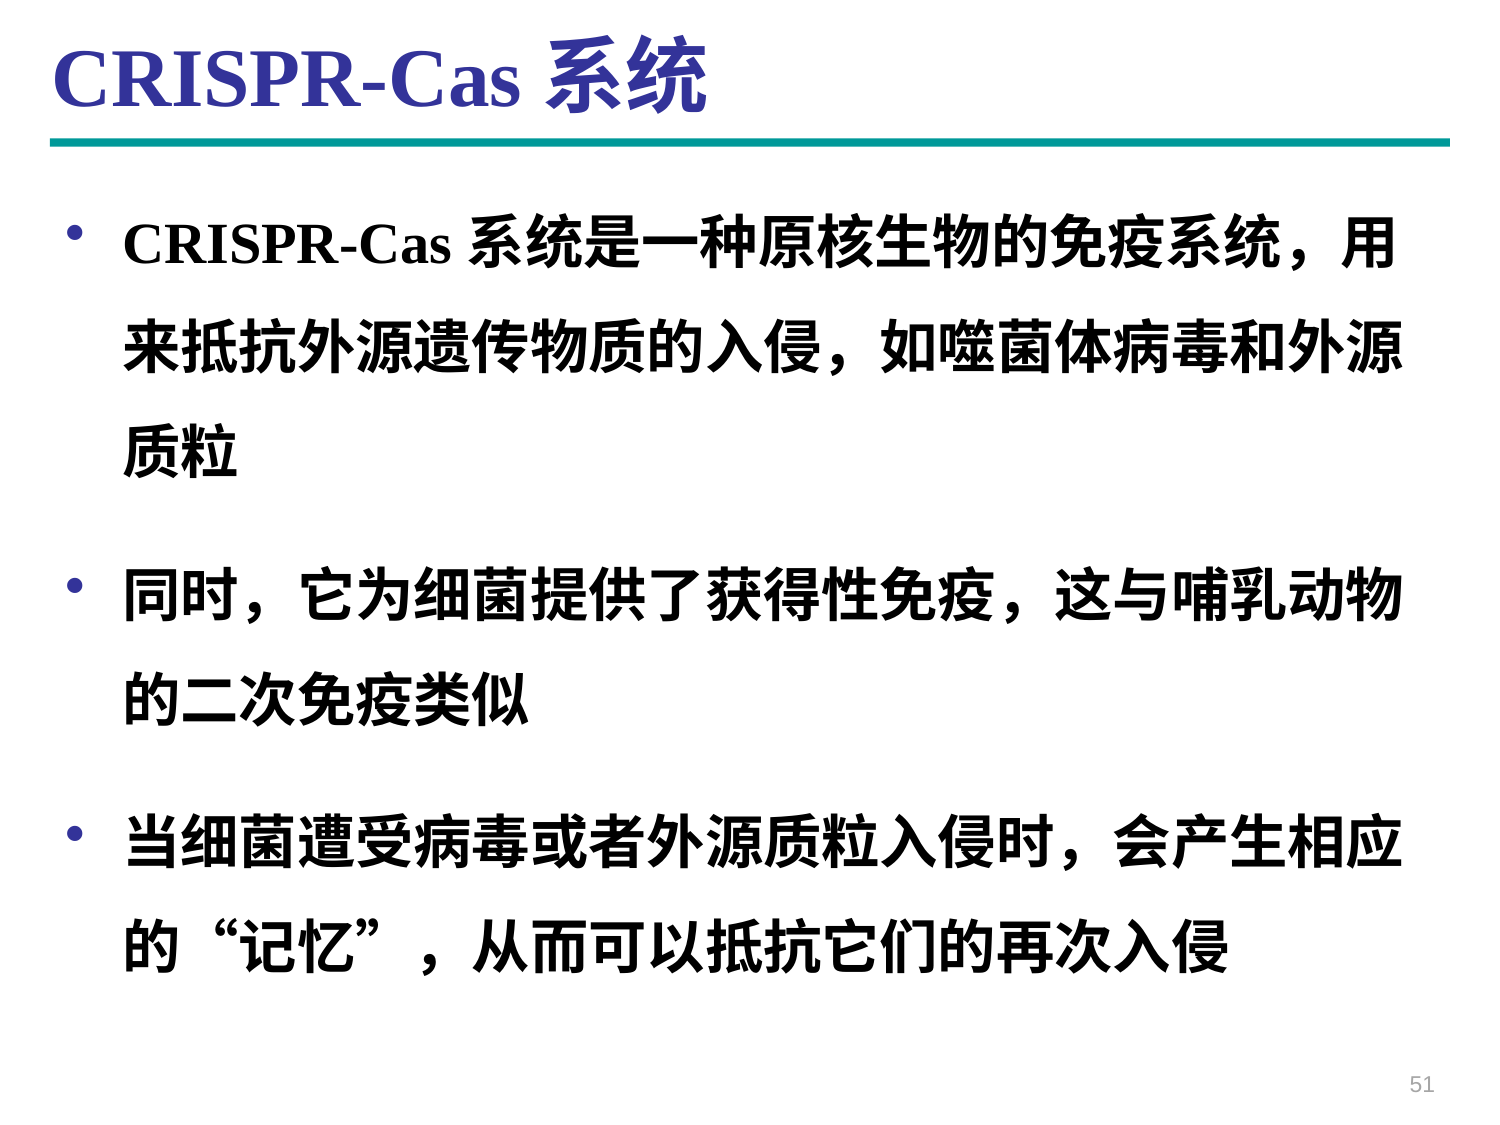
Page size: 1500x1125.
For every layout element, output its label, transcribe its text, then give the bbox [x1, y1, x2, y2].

list CRISPR-Cas系统是一种原核生物的免疫系统，用来抵抗外源遗传物质的入侵，如噬菌体病毒和外源质粒 同时，它为细菌提供了获得性免疫，这与哺乳动物的二次免疫类似 当细菌遭受病毒或者外源质粒入侵时，会产生相应的“记忆”，从而可以抵抗它们的再次入侵 [50, 162, 1450, 998]
title CRISPR-Cas系统 [36, 27, 1437, 134]
slide_number 51 [1137, 1062, 1450, 1114]
